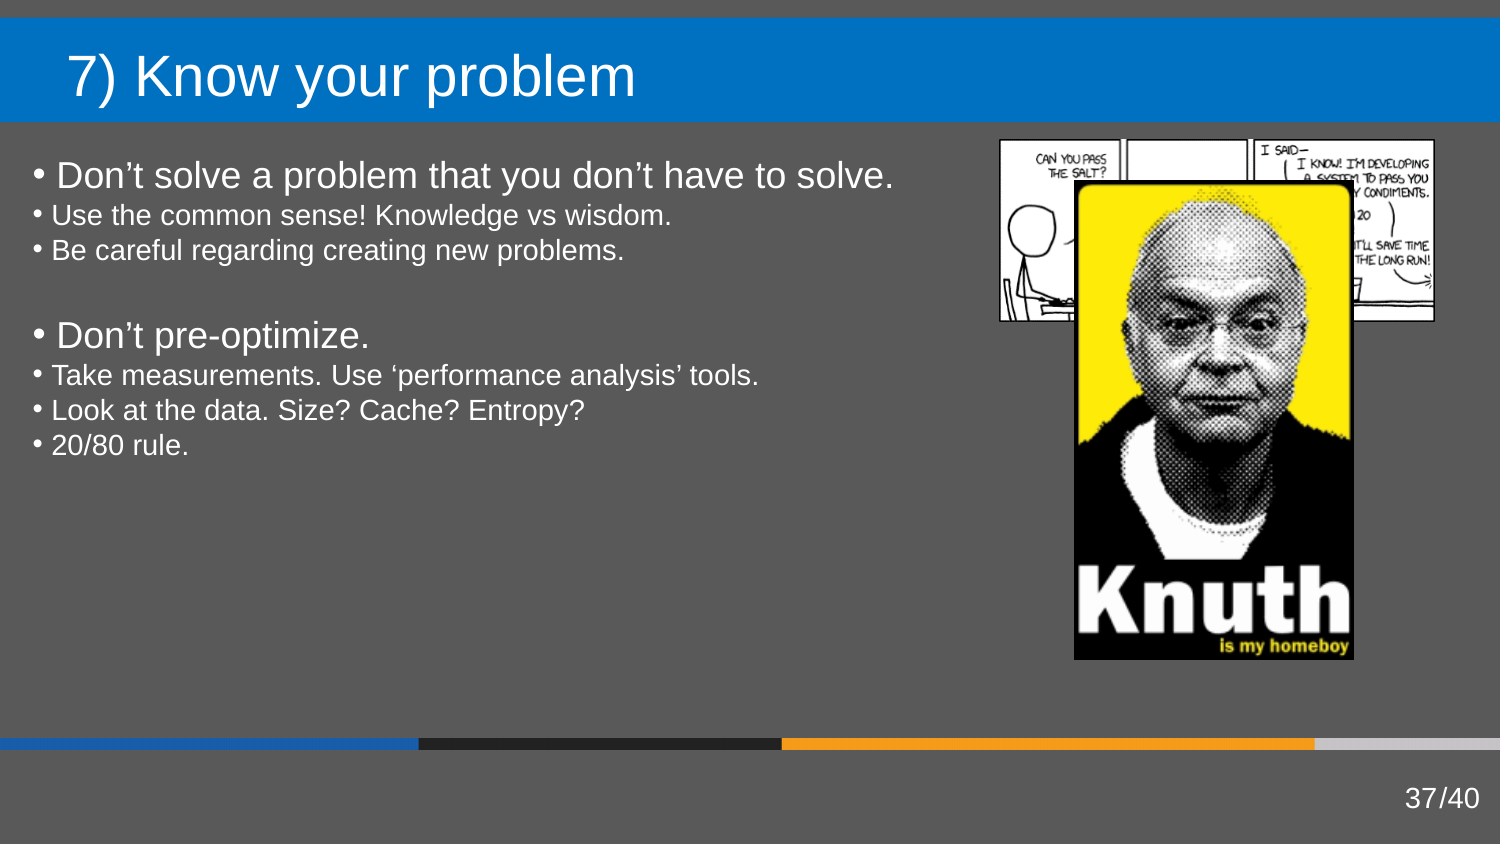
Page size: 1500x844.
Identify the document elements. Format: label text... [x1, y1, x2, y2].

title 7) Know your problem [51, 23, 1449, 117]
text_box [0, 17, 1500, 123]
text_box /40 [1424, 764, 1500, 830]
list Don’t solve a problem that you don’t have to solve. Use the common sense! Knowledge vs wisdom. Be careful regarding creating new problems. Don’t pre-optimize. Take measurements. Use ‘performance analysis’ tools. Look at the data. Size? Cache? Entropy? 20/80 rule. [17, 136, 1457, 501]
picture [999, 139, 1436, 660]
picture [0, 738, 1500, 750]
slide_number 37 [1389, 764, 1424, 830]
